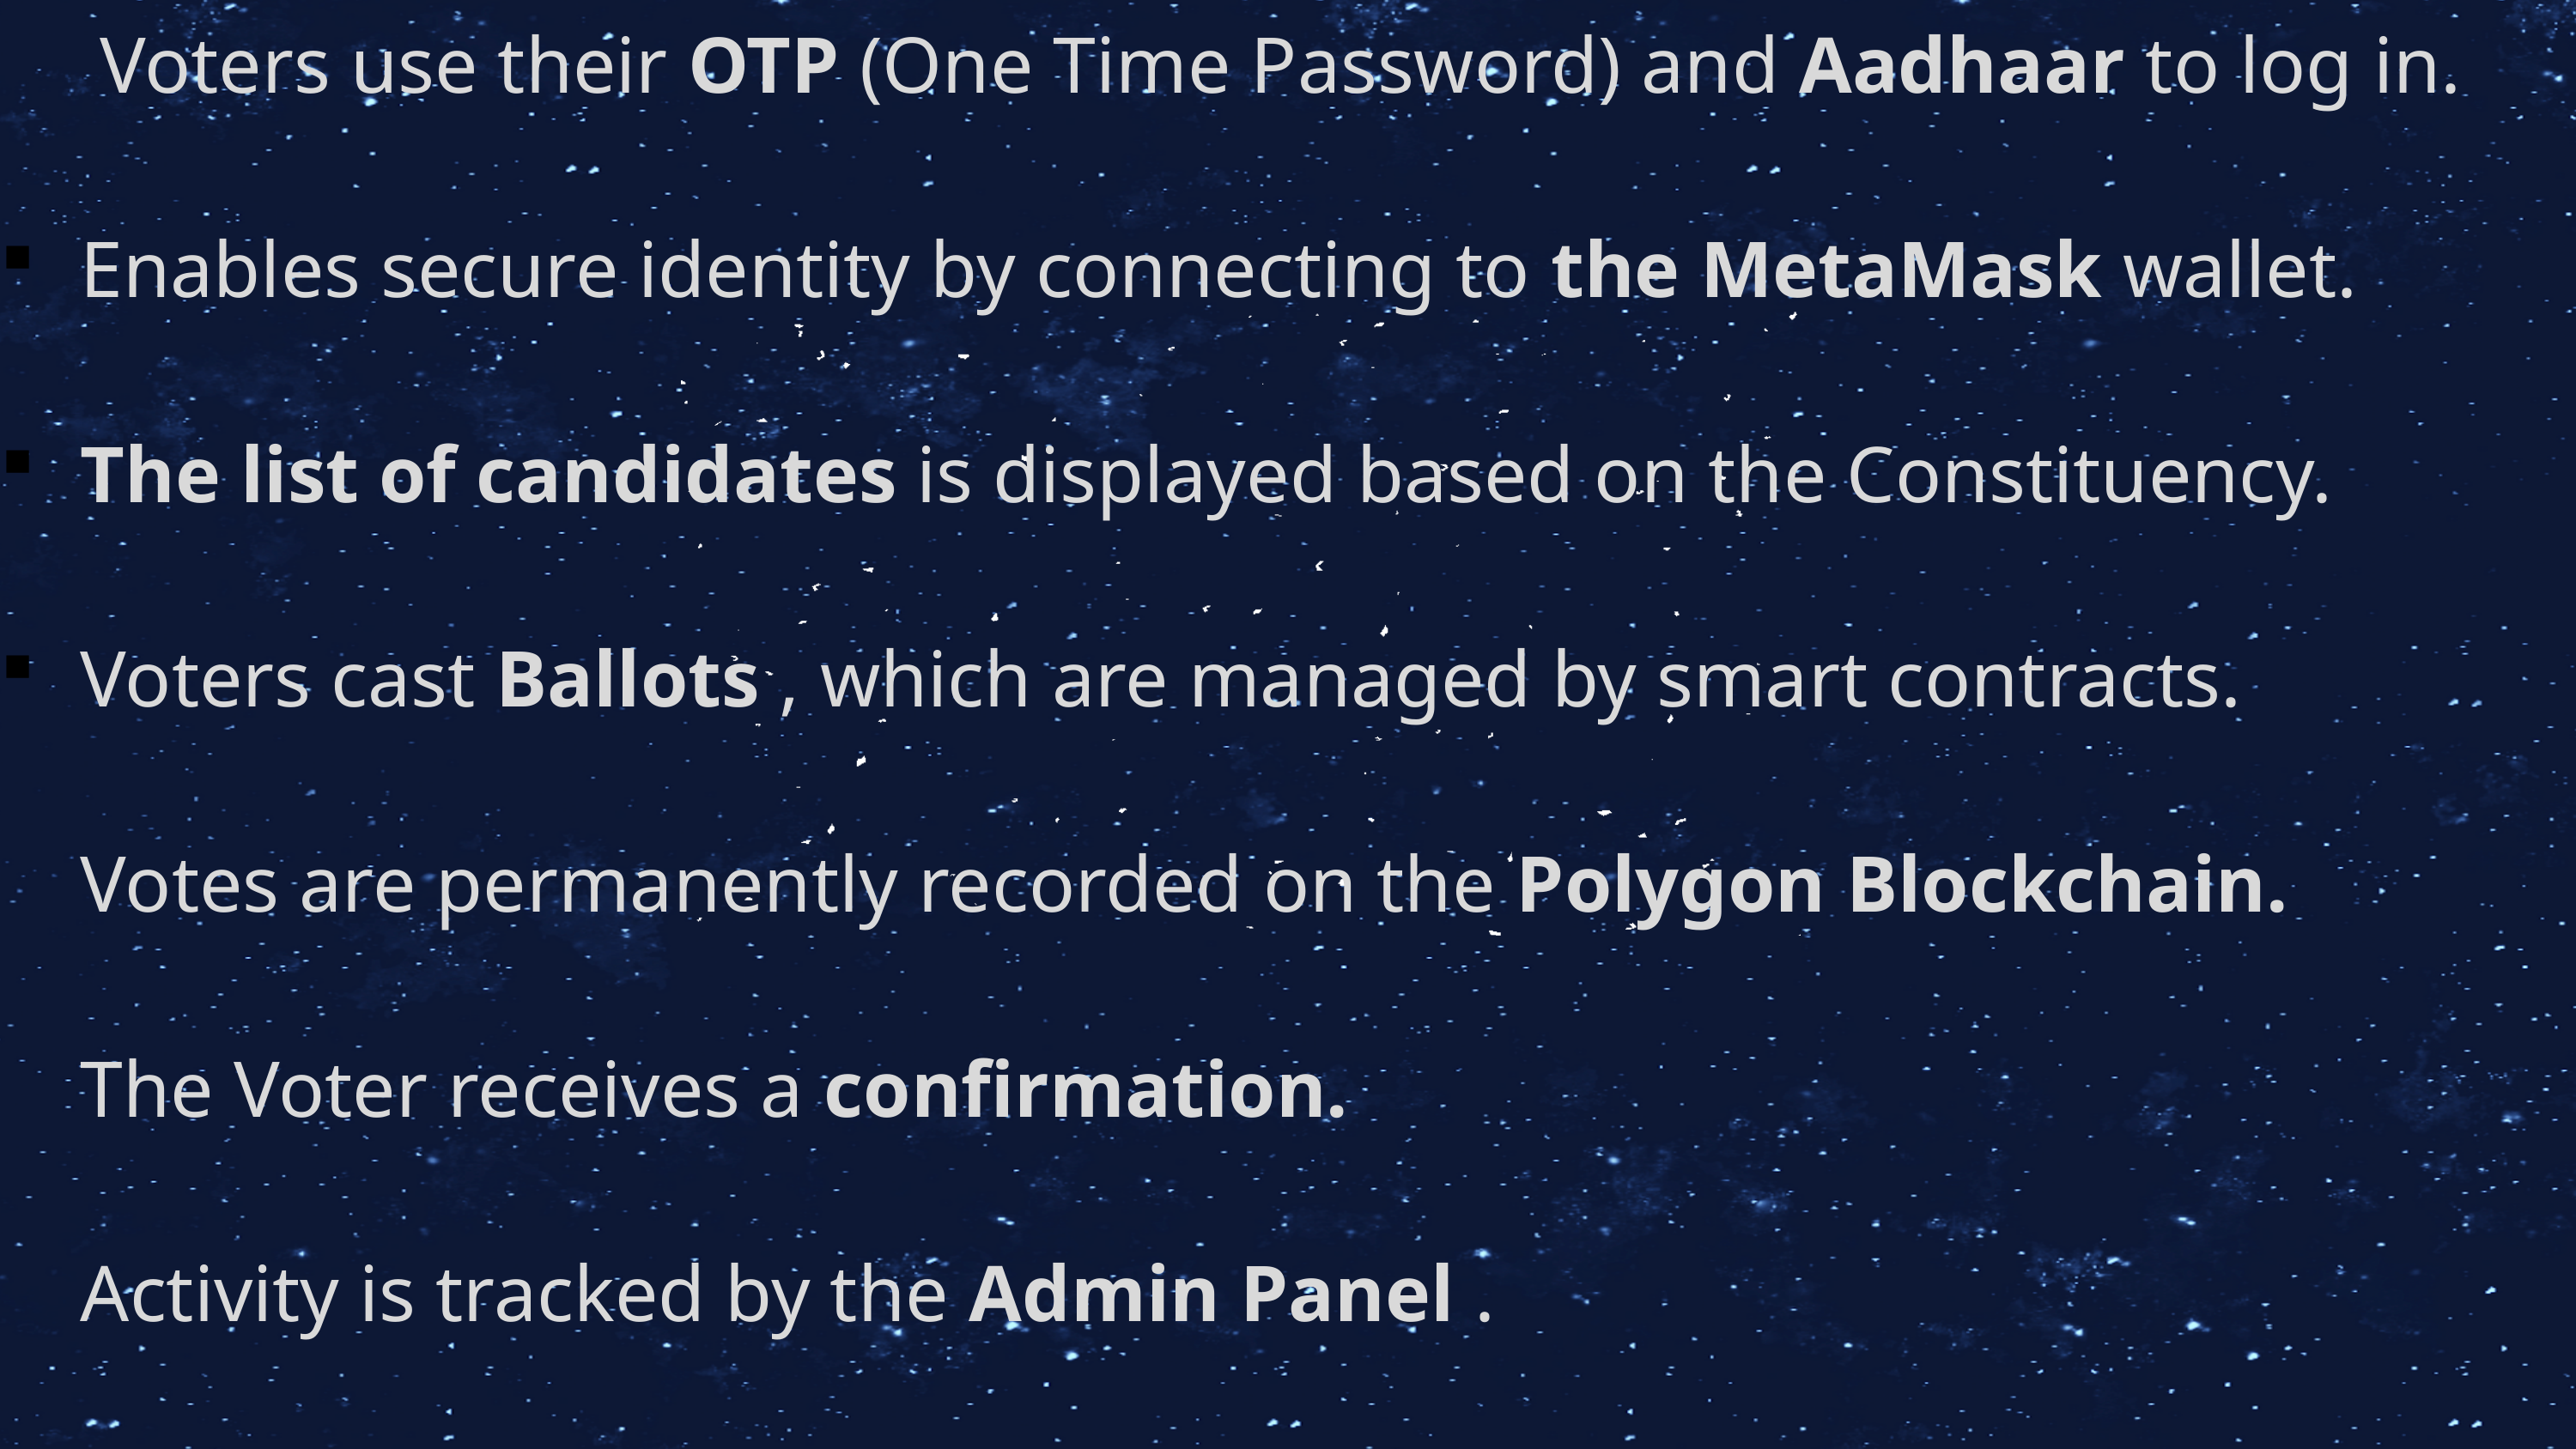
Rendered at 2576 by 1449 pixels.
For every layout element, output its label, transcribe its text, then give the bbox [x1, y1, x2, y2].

picture [680, 307, 1801, 936]
text_box Voters use their OTP (One Time Password) and Aadhaar to log in. Enables secure identity by connecting to the MetaMask wallet. The list of candidates is displayed based on the Constituency. Voters cast Ballots , which are managed by smart contracts. Votes are permanently recorded on the Polygon Blockchain. The Voter receives a confirmation. Activity is tracked by the Admin Panel . IPFS(InterPlanetary File System) stores data related to public elections. [0, 0, 2576, 1449]
